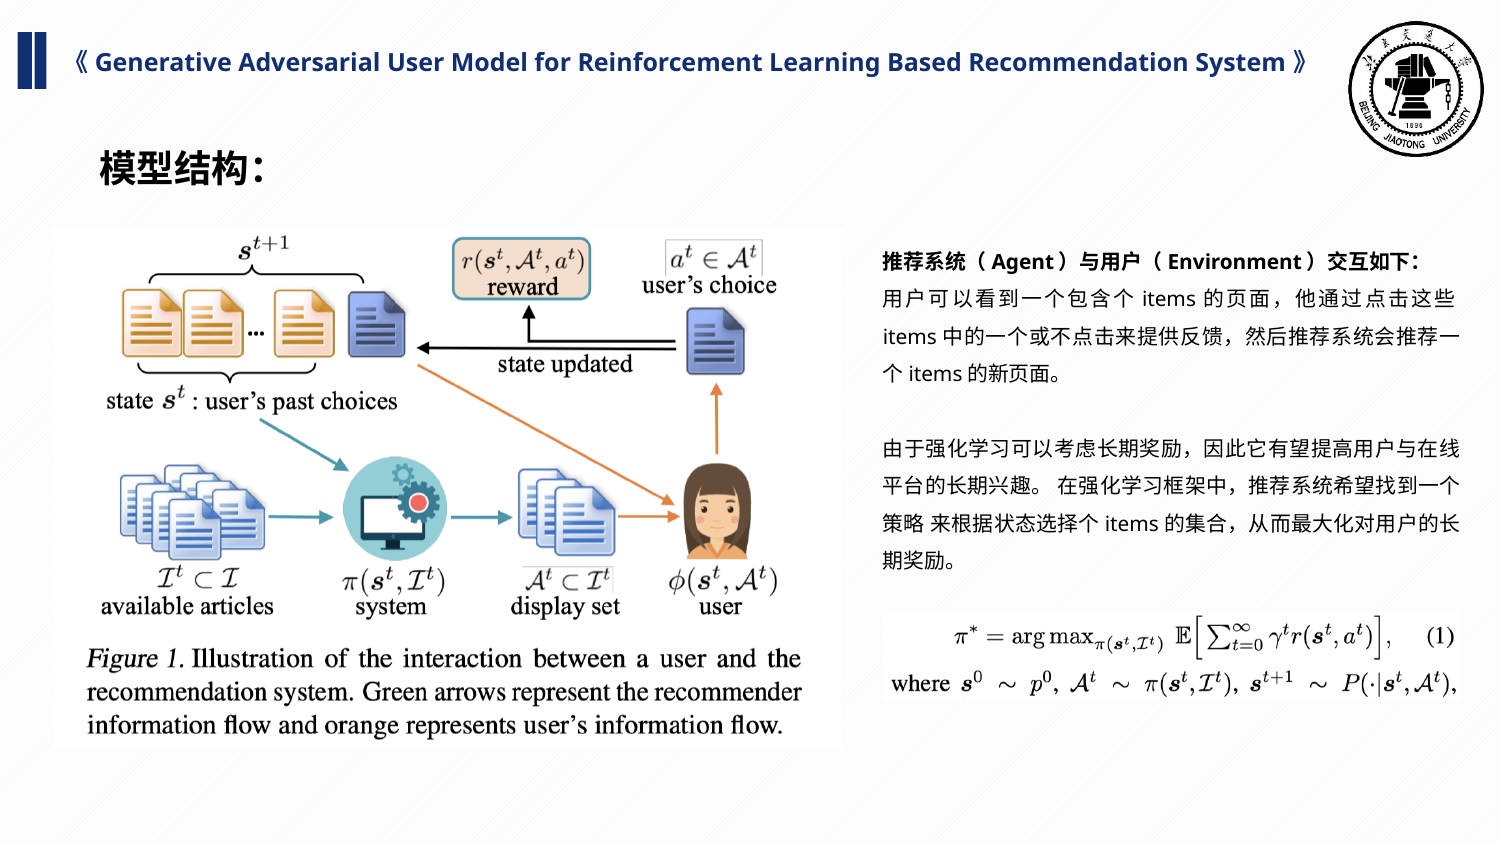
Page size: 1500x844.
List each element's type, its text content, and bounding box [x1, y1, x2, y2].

text_box 模型结构： [84, 114, 302, 198]
picture [52, 228, 842, 749]
picture [883, 610, 1460, 700]
picture [1328, 21, 1498, 157]
text_box 《Generative Adversarial User Model for Reinforcement Learning Based Recommendation System》 [49, 38, 1323, 84]
text_box [16, 30, 32, 91]
text_box [32, 30, 48, 91]
